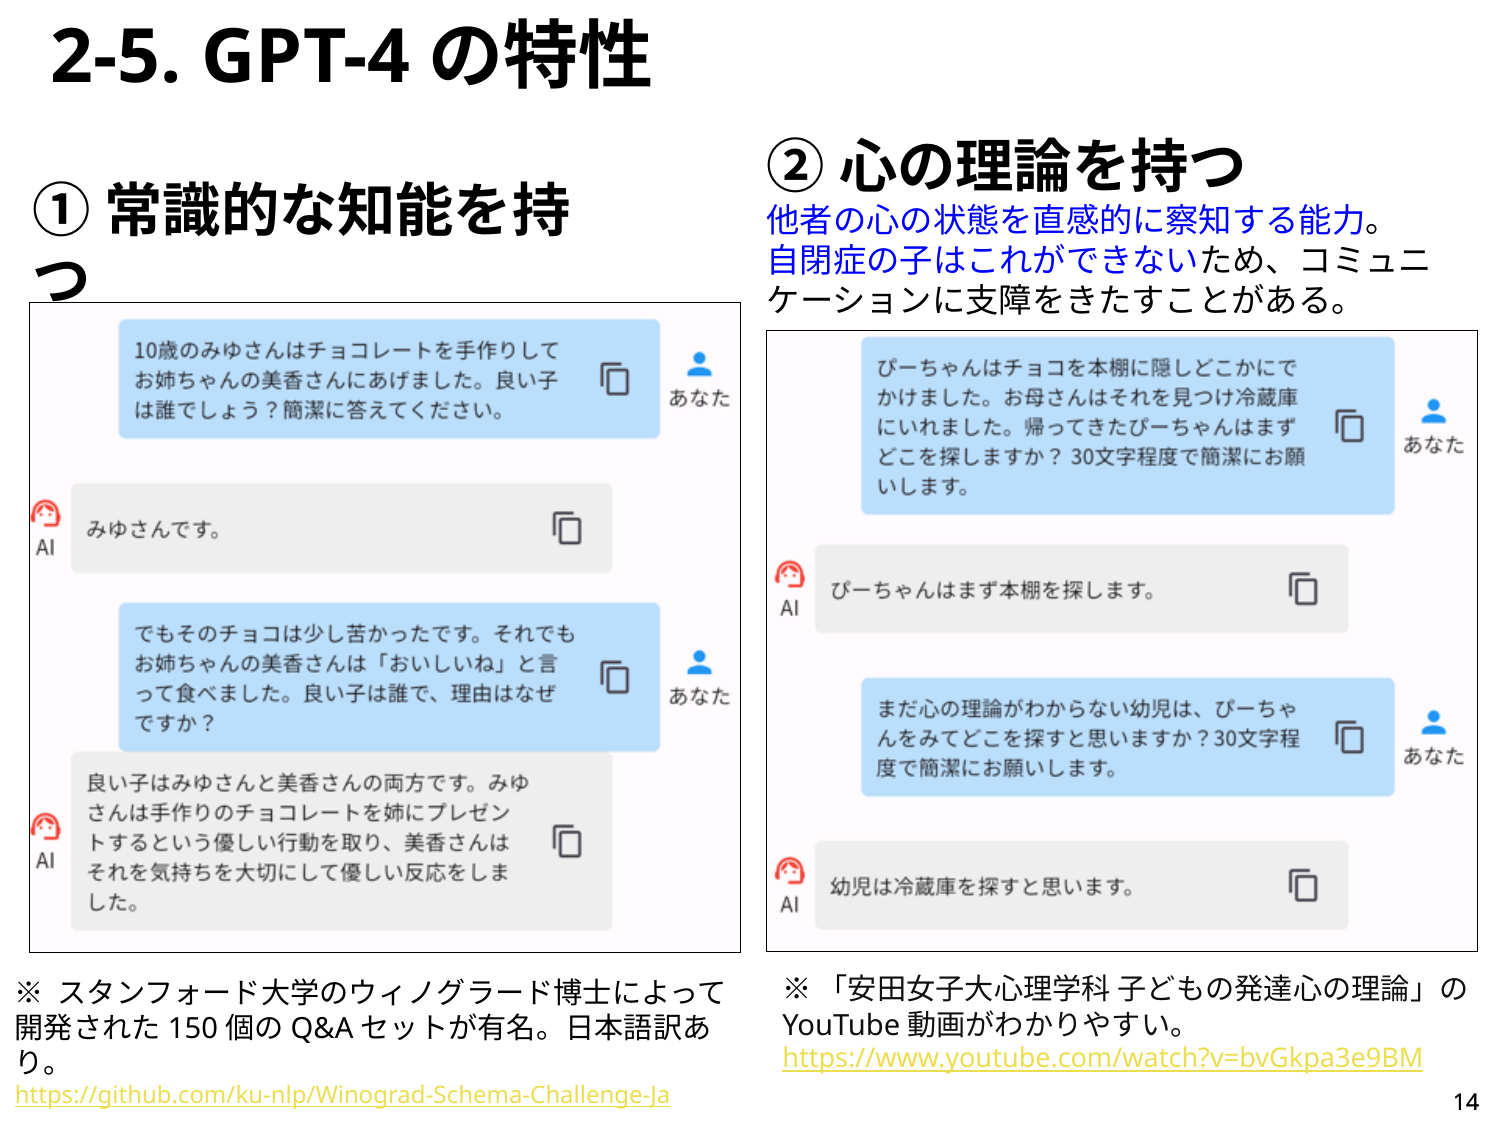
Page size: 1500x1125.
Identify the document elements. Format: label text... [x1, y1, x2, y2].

text_box ①常識的な知能を持つ [17, 165, 621, 321]
text_box ②心の理論を持つ 他者の心の状態を直感的に察知する能力。 自閉症の子はこれができないため、コミュニケーションに支障をきたすことがある。 [752, 121, 1483, 327]
picture [766, 330, 1479, 952]
text_box ※ スタンフォード大学のウィノグラード博士によって開発された150個のQ&Aセットが有名。日本語訳あり。 https://github.com/ku-nlp/Winograd-Schema-Challenge-Ja [0, 967, 750, 1120]
text_box 2-5. GPT-4の特性 [36, 0, 1483, 105]
picture [29, 301, 741, 953]
text_box ※「安田女子大心理学科 子どもの発達心の理論」のYouTube動画がわかりやすい。 https://www.youtube.com/watch?v=bvGkpa3e9BM [767, 963, 1500, 1085]
